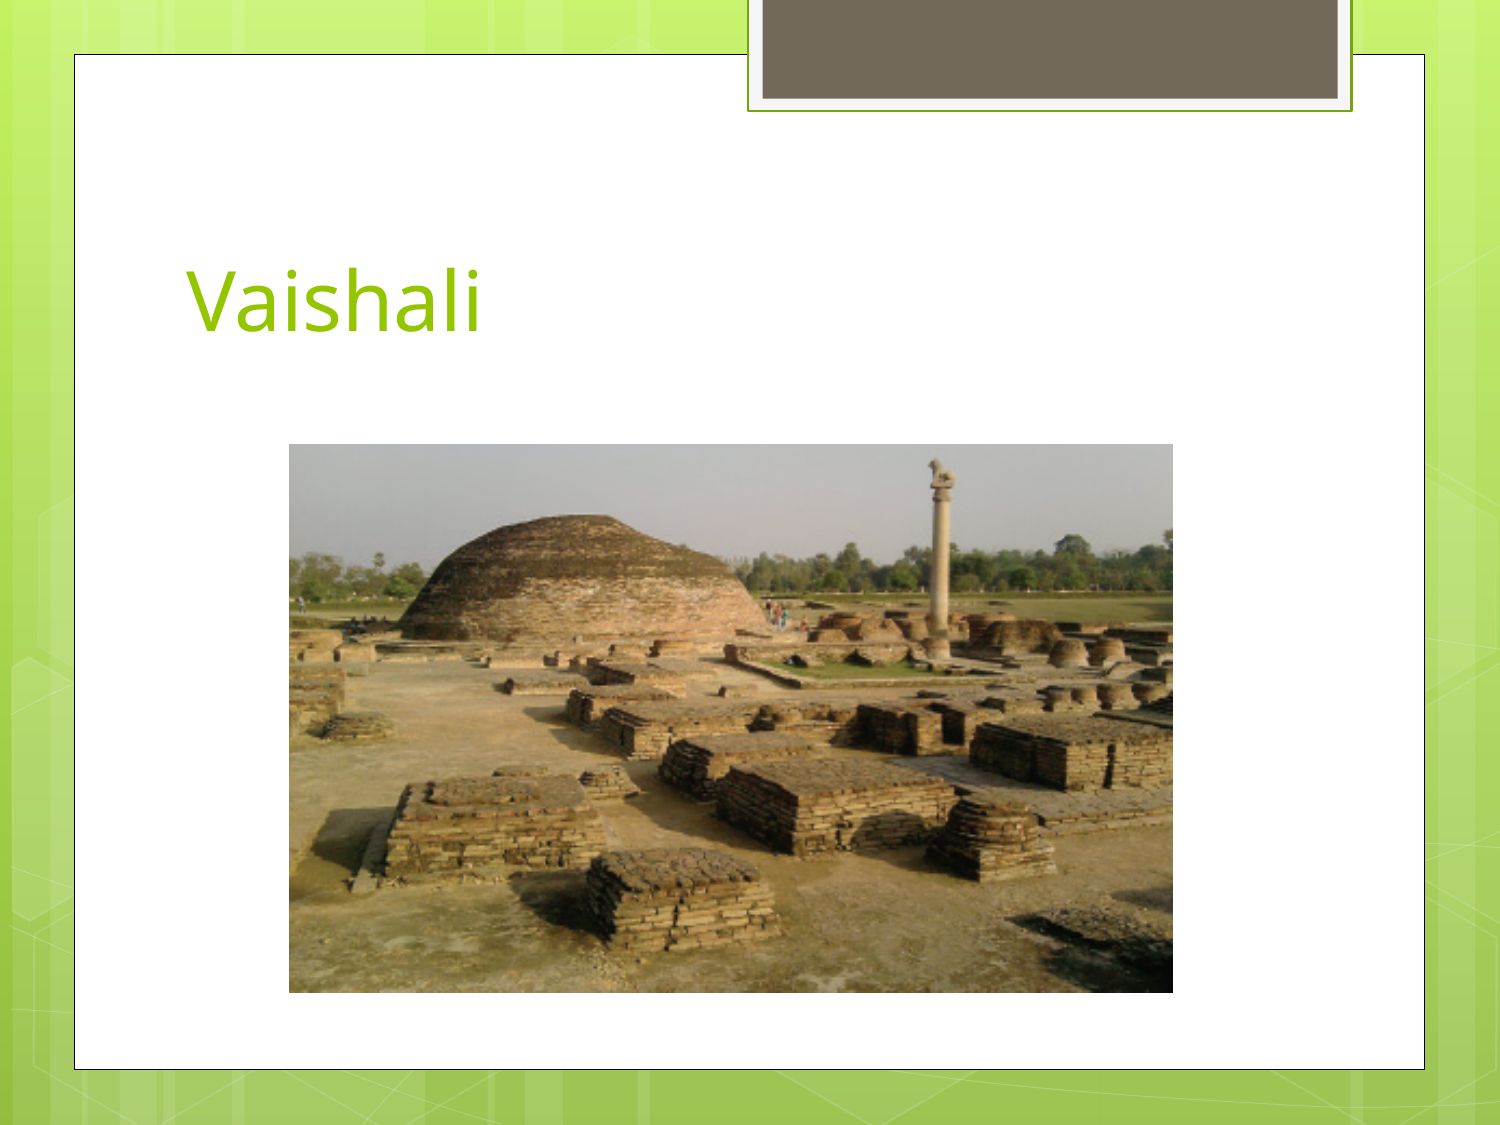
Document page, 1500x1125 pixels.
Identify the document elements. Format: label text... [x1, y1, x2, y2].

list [288, 444, 1174, 994]
title Vaishali [171, 168, 1324, 357]
